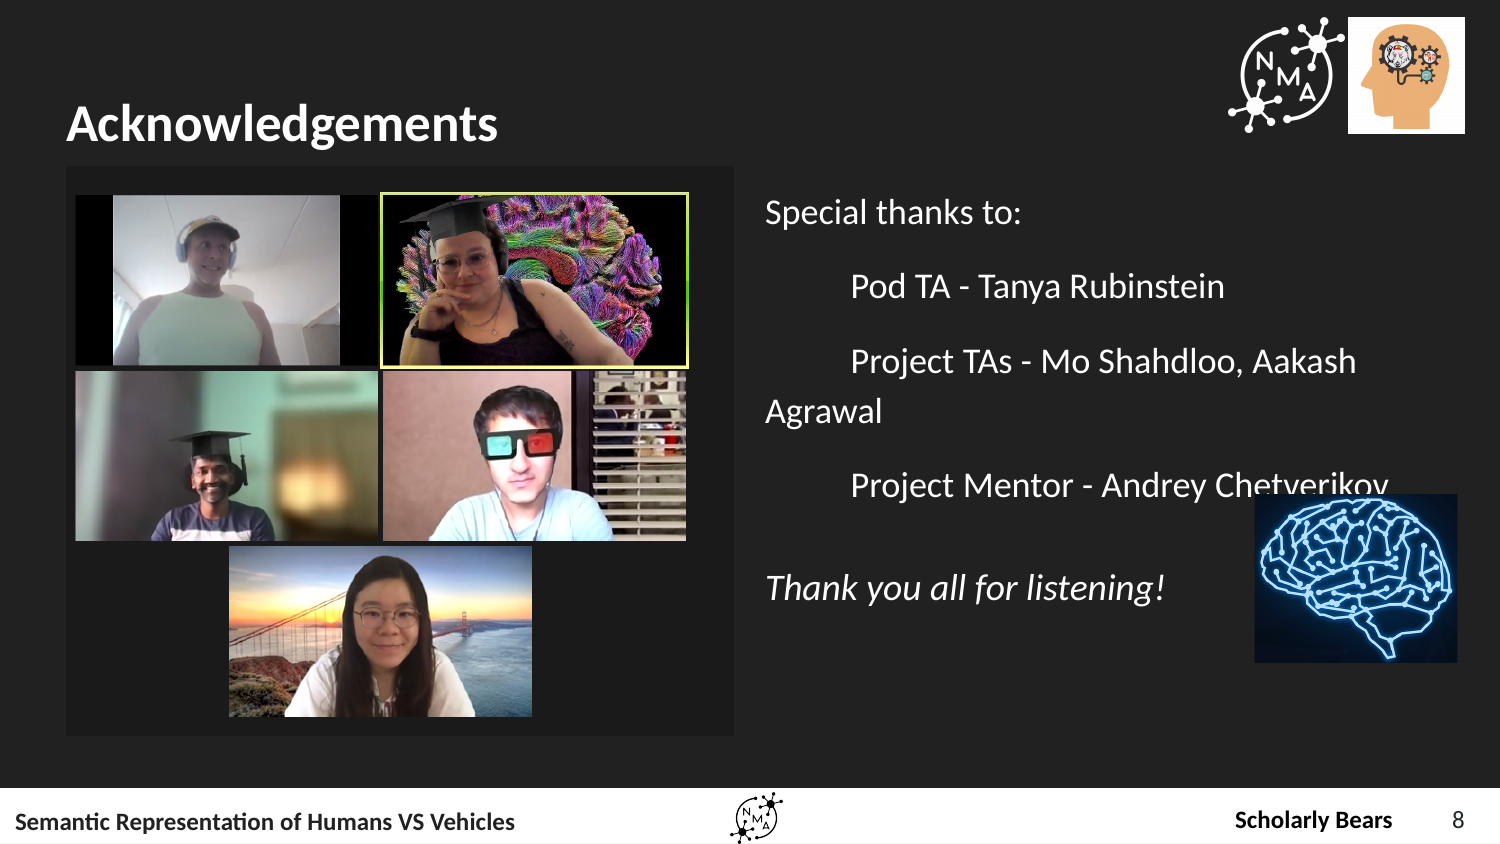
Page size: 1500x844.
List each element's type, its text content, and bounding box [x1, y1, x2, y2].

picture [1227, 16, 1345, 133]
picture [1348, 16, 1465, 134]
list Special thanks to: Pod TA - Tanya Rubinstein Project TAs - Mo Shahdloo, Aakash Agrawal Project Mentor - Andrey Chetverikov [750, 166, 1449, 523]
title Acknowledgements [51, 72, 1449, 167]
picture [1254, 494, 1458, 663]
text_box Thank you all for listening! [749, 540, 1249, 623]
picture [66, 166, 734, 736]
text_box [0, 787, 1500, 844]
